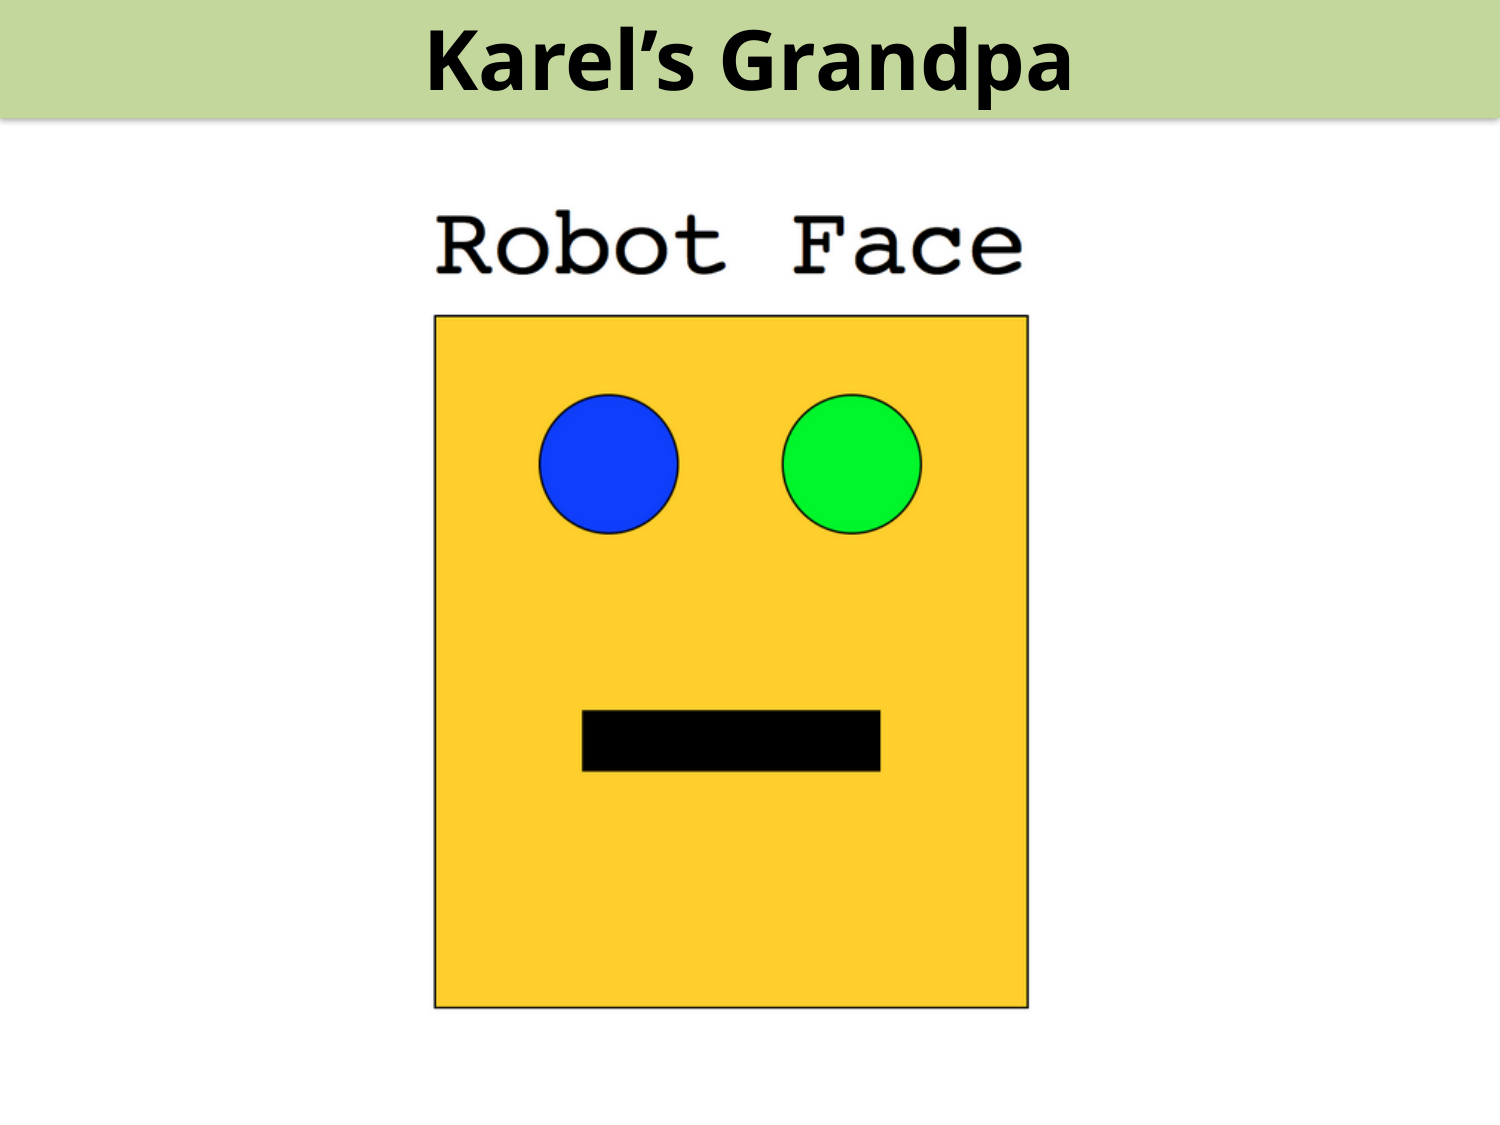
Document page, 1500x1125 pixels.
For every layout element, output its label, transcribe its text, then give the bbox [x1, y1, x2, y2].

text_box Karel’s Grandpa [0, 0, 1500, 122]
picture [374, 164, 1105, 1077]
